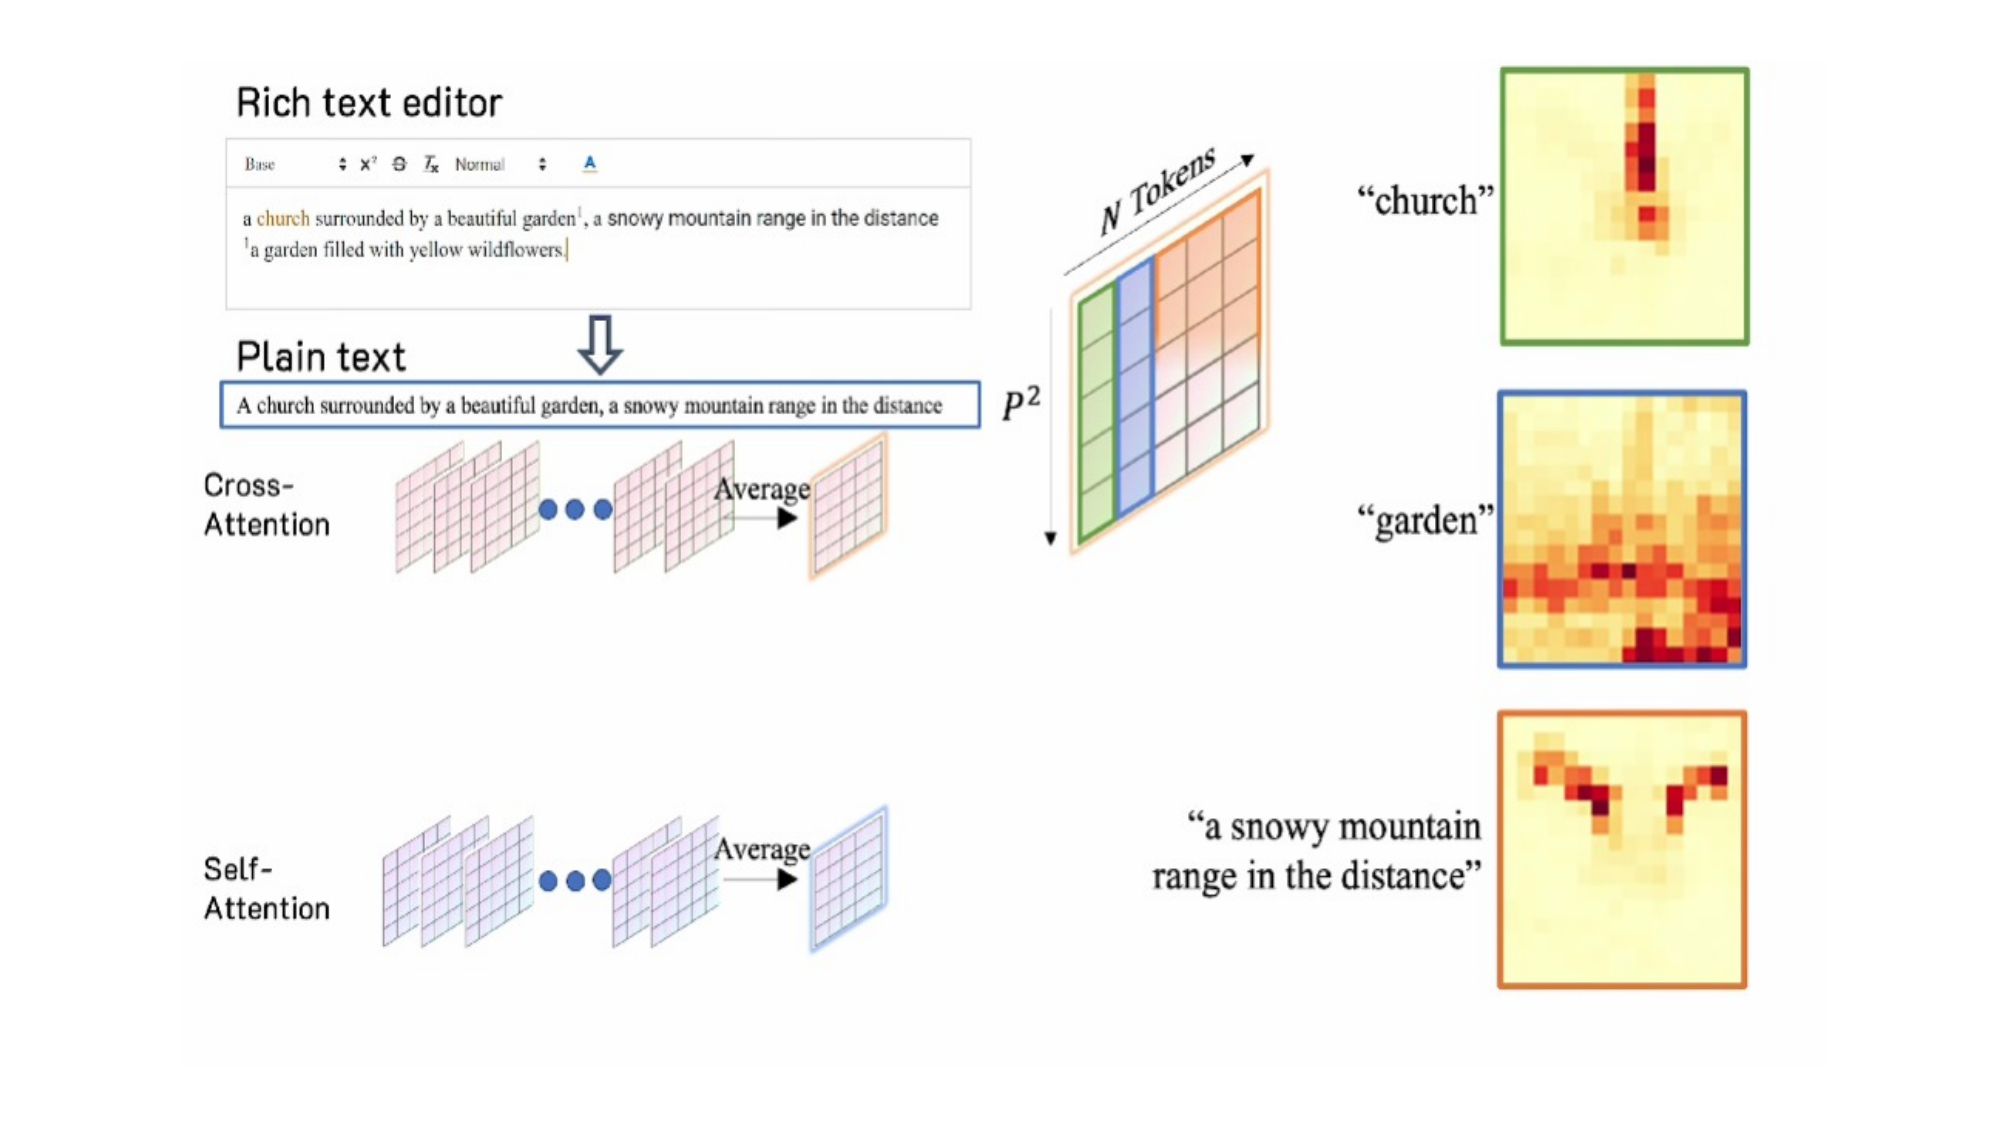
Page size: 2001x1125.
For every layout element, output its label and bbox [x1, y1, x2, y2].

picture [144, 59, 1863, 1069]
